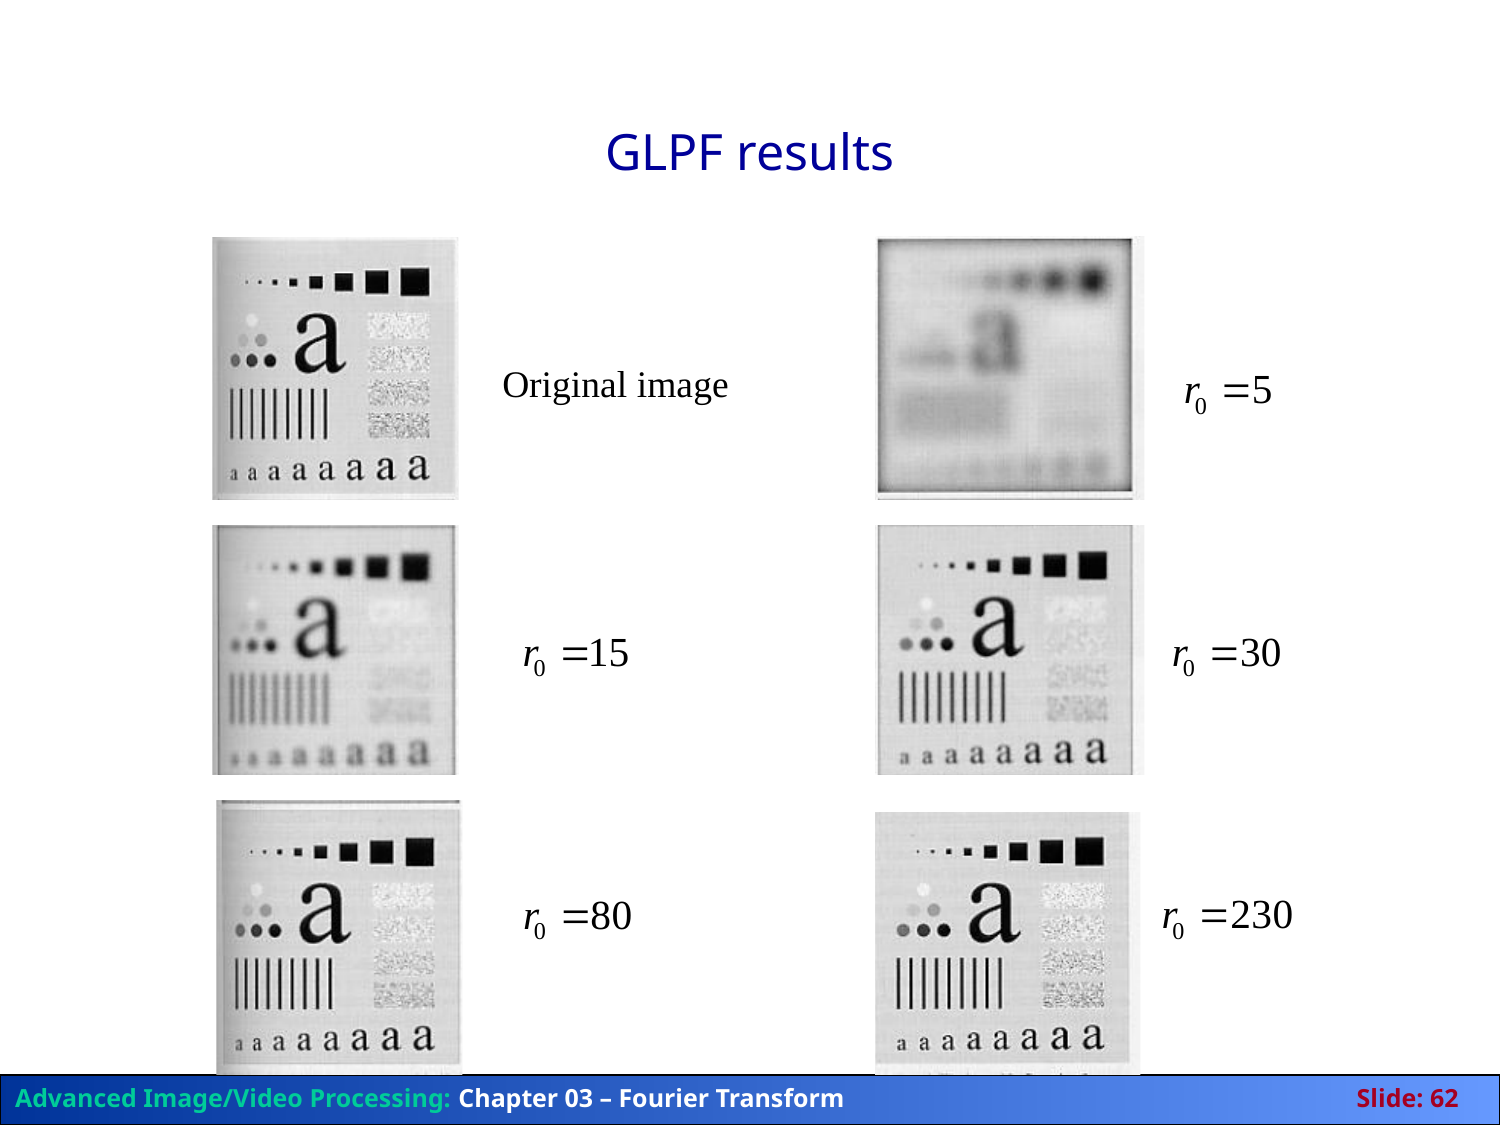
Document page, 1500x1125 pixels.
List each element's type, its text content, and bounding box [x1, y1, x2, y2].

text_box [516, 624, 634, 687]
picture [212, 237, 459, 500]
picture [874, 524, 1145, 775]
picture [874, 236, 1145, 500]
picture [212, 524, 459, 775]
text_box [516, 887, 638, 950]
text_box Original image [487, 352, 744, 413]
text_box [1177, 362, 1278, 425]
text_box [1155, 887, 1300, 950]
picture [216, 799, 463, 1075]
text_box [1165, 624, 1290, 687]
picture [874, 812, 1141, 1075]
footer Advanced Image/Video Processing: Chapter 03 – Fourier Transform Slide: 62 [0, 1074, 1500, 1125]
title GLPF results [112, 75, 1388, 225]
